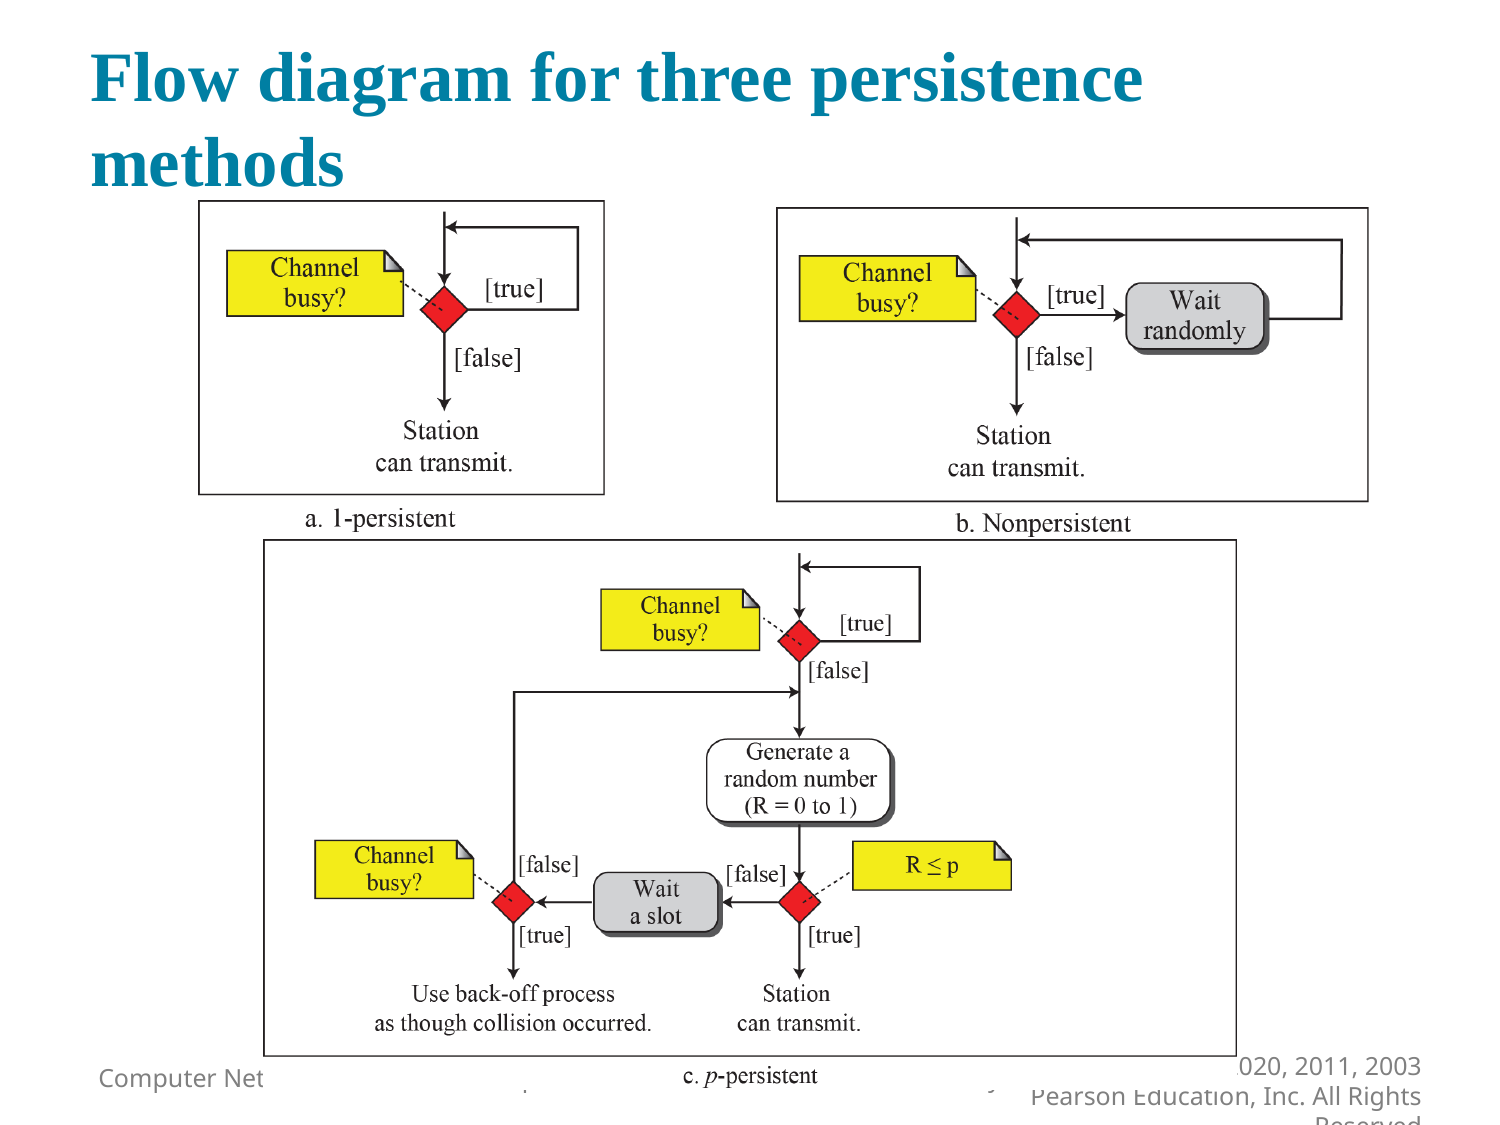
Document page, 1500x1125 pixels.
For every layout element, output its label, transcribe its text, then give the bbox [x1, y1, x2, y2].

picture [263, 207, 1369, 1090]
picture [198, 200, 605, 535]
title Flow diagram for three persistence methods [75, 35, 1425, 216]
